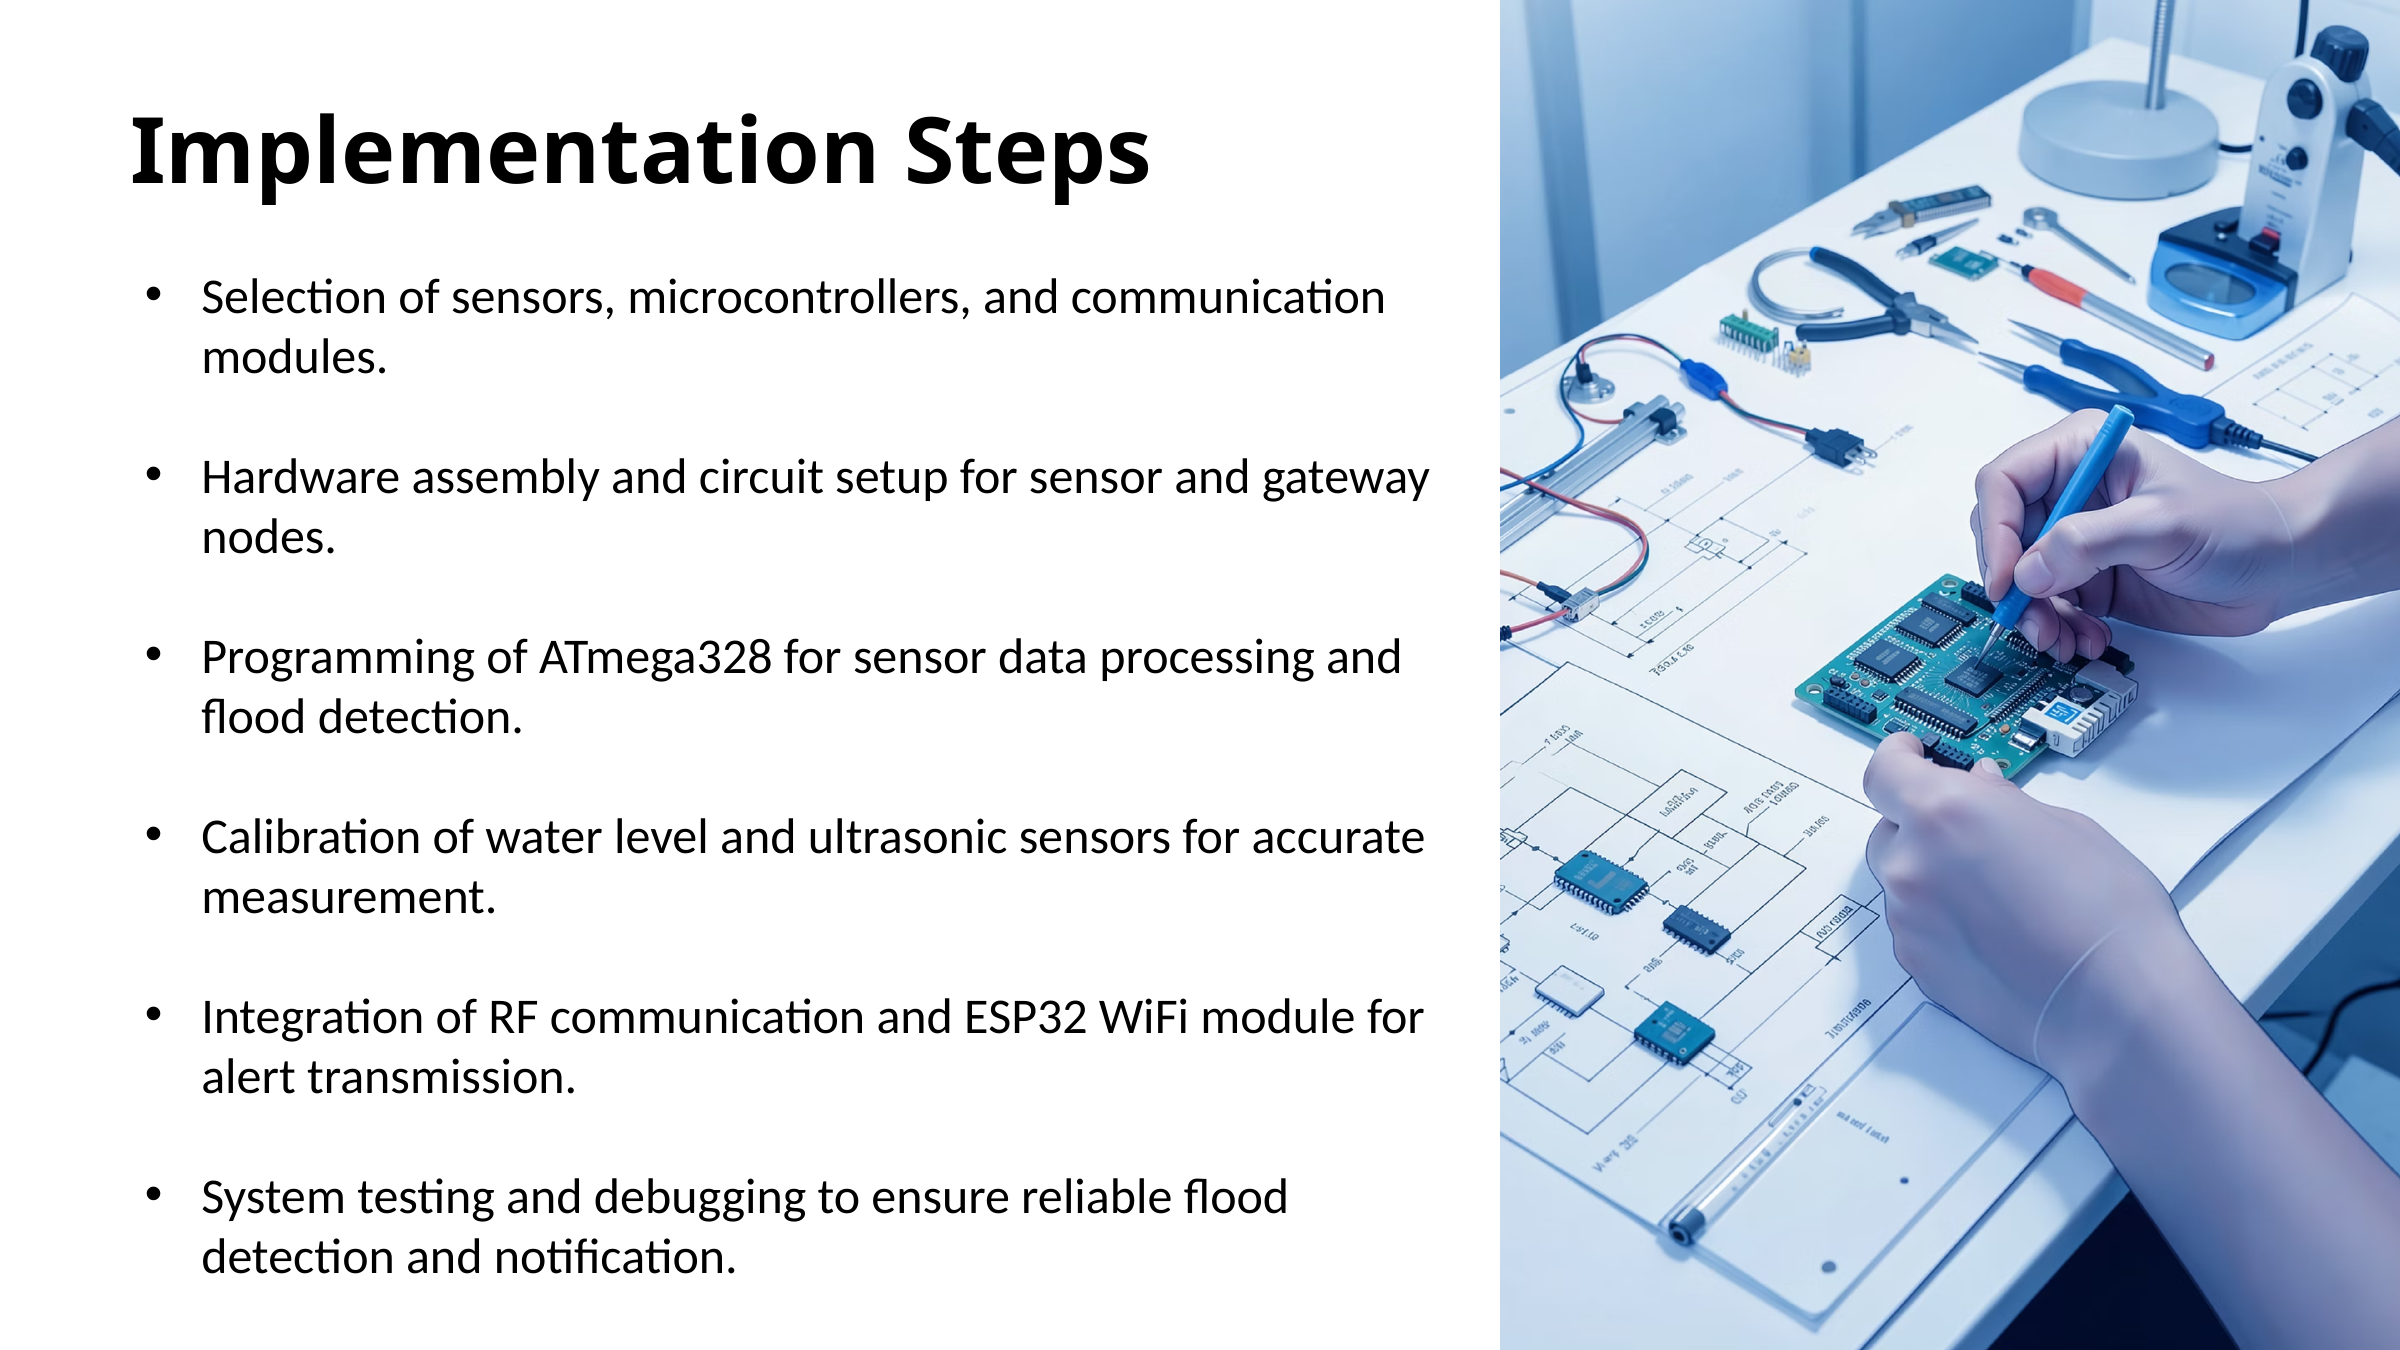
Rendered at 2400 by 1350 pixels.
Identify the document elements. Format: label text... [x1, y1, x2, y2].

text_box Selection of sensors, microcontrollers, and communication modules. Hardware assembly and circuit setup for sensor and gateway nodes. Programming of ATmega328 for sensor data processing and flood detection. Calibration of water level and ultrasonic sensors for accurate measurement. Integration of RF communication and ESP32 WiFi module for alert transmission. System testing and debugging to ensure reliable flood detection and notification. [130, 256, 1448, 1292]
text_box Implementation Steps [130, 126, 1107, 214]
picture [1499, 0, 2400, 1350]
